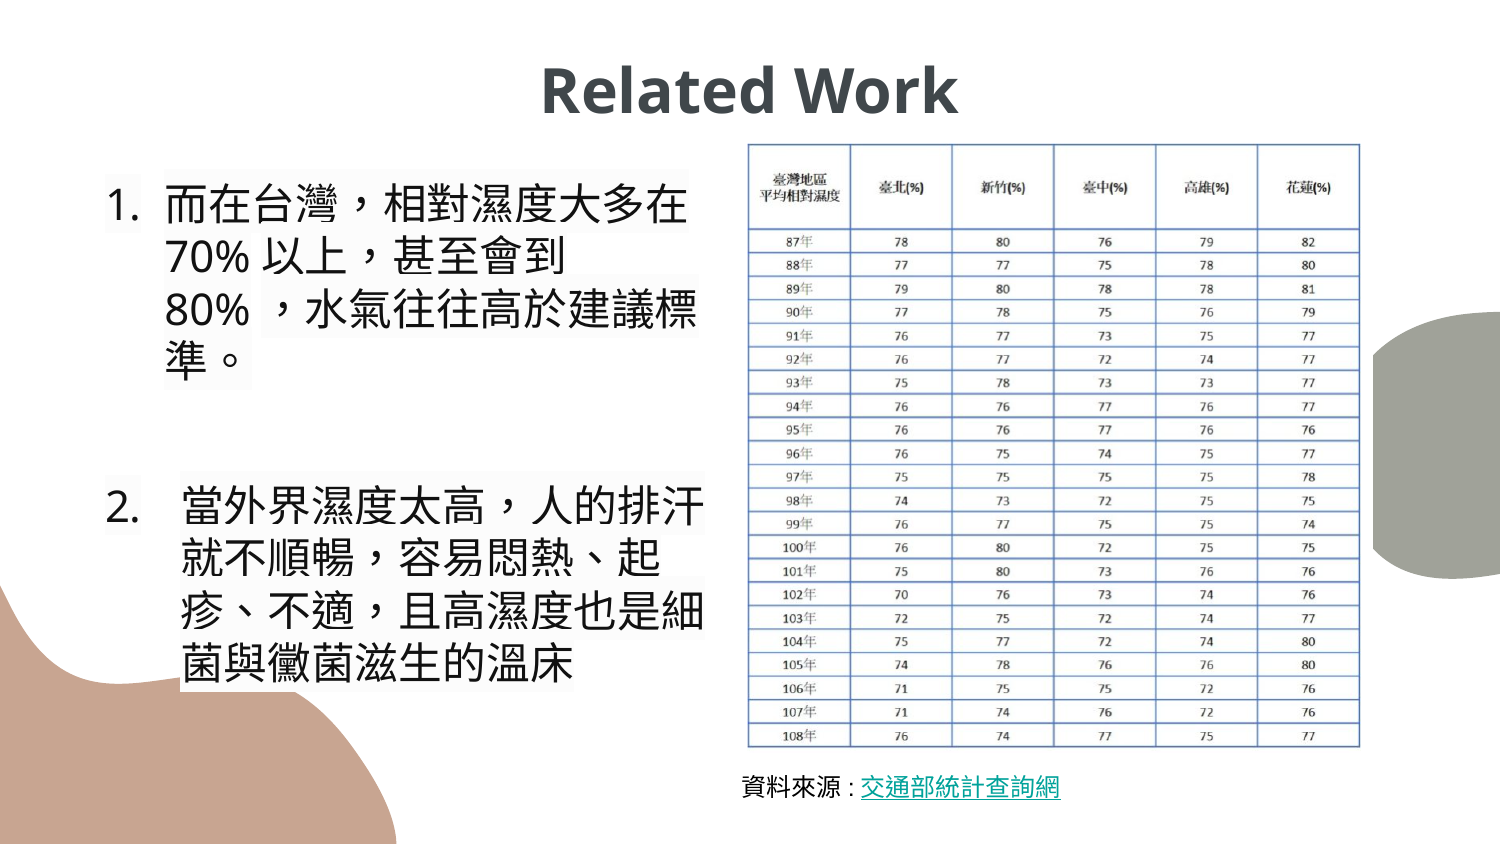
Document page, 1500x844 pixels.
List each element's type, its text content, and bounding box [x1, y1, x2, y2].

picture [739, 135, 1373, 757]
list 而在台灣，相對濕度大多在70%以上，甚至會到80%，水氣往往高於建議標準。 當外界濕度太高，人的排汗就不順暢，容易悶熱、起疹、不適，且高濕度也是細菌與黴菌滋生的溫床 [74, 161, 727, 704]
text_box 資料來源:交通部統計查詢網 [726, 756, 1315, 823]
title Related Work [51, 41, 1449, 136]
